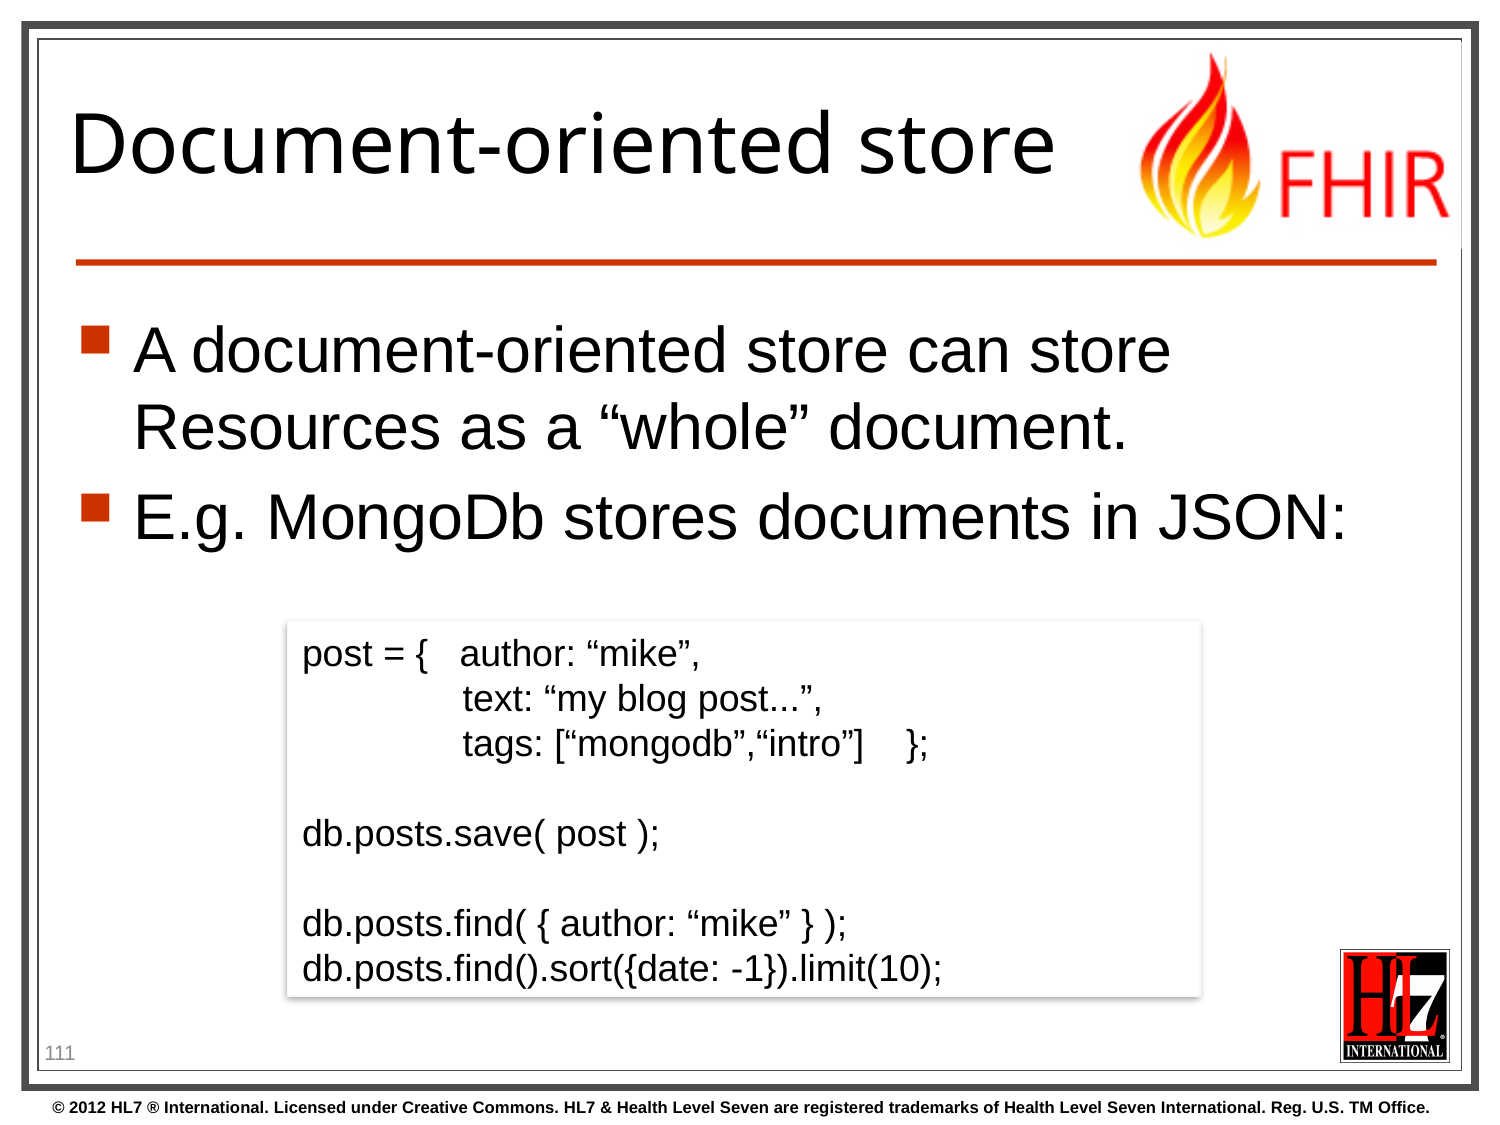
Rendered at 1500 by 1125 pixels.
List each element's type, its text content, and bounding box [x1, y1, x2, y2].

picture [1128, 42, 1462, 249]
slide_number 111 [29, 1034, 148, 1071]
title Document-oriented store [53, 54, 1200, 244]
text_box post = { author: “mike”, text: “my blog post...”, tags: [“mongodb”,“intro”] }; db.posts.save( post ); db.posts.find( { author: “mike” } ); db.posts.find().sort({date: -1}).limit(10); [287, 620, 1201, 997]
list A document-oriented store can store Resources as a “whole” document. E.g. MongoDb stores documents in JSON: [62, 299, 1438, 550]
picture [1340, 949, 1450, 1063]
